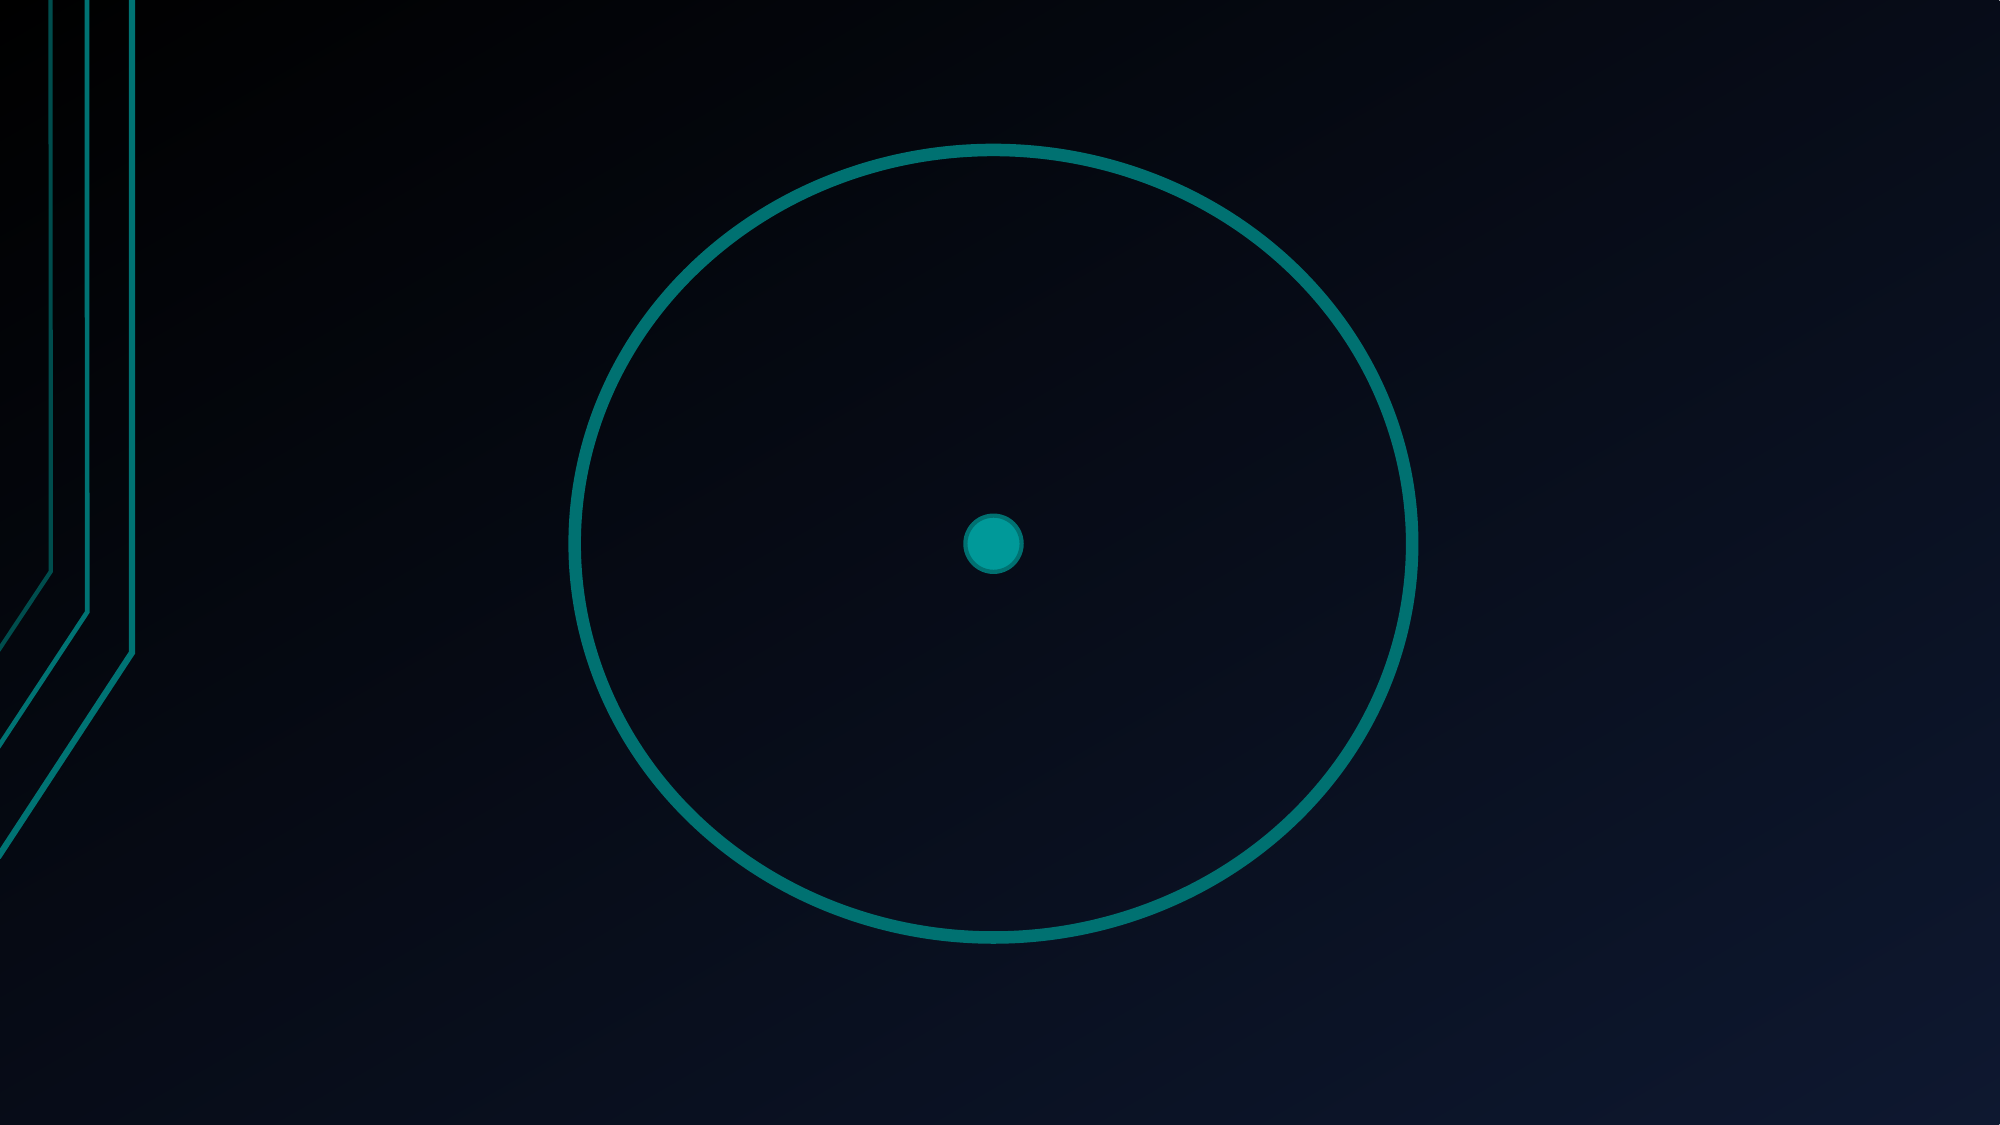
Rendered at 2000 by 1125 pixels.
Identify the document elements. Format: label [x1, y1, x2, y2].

text_box [963, 513, 1024, 574]
text_box [572, 147, 1415, 940]
